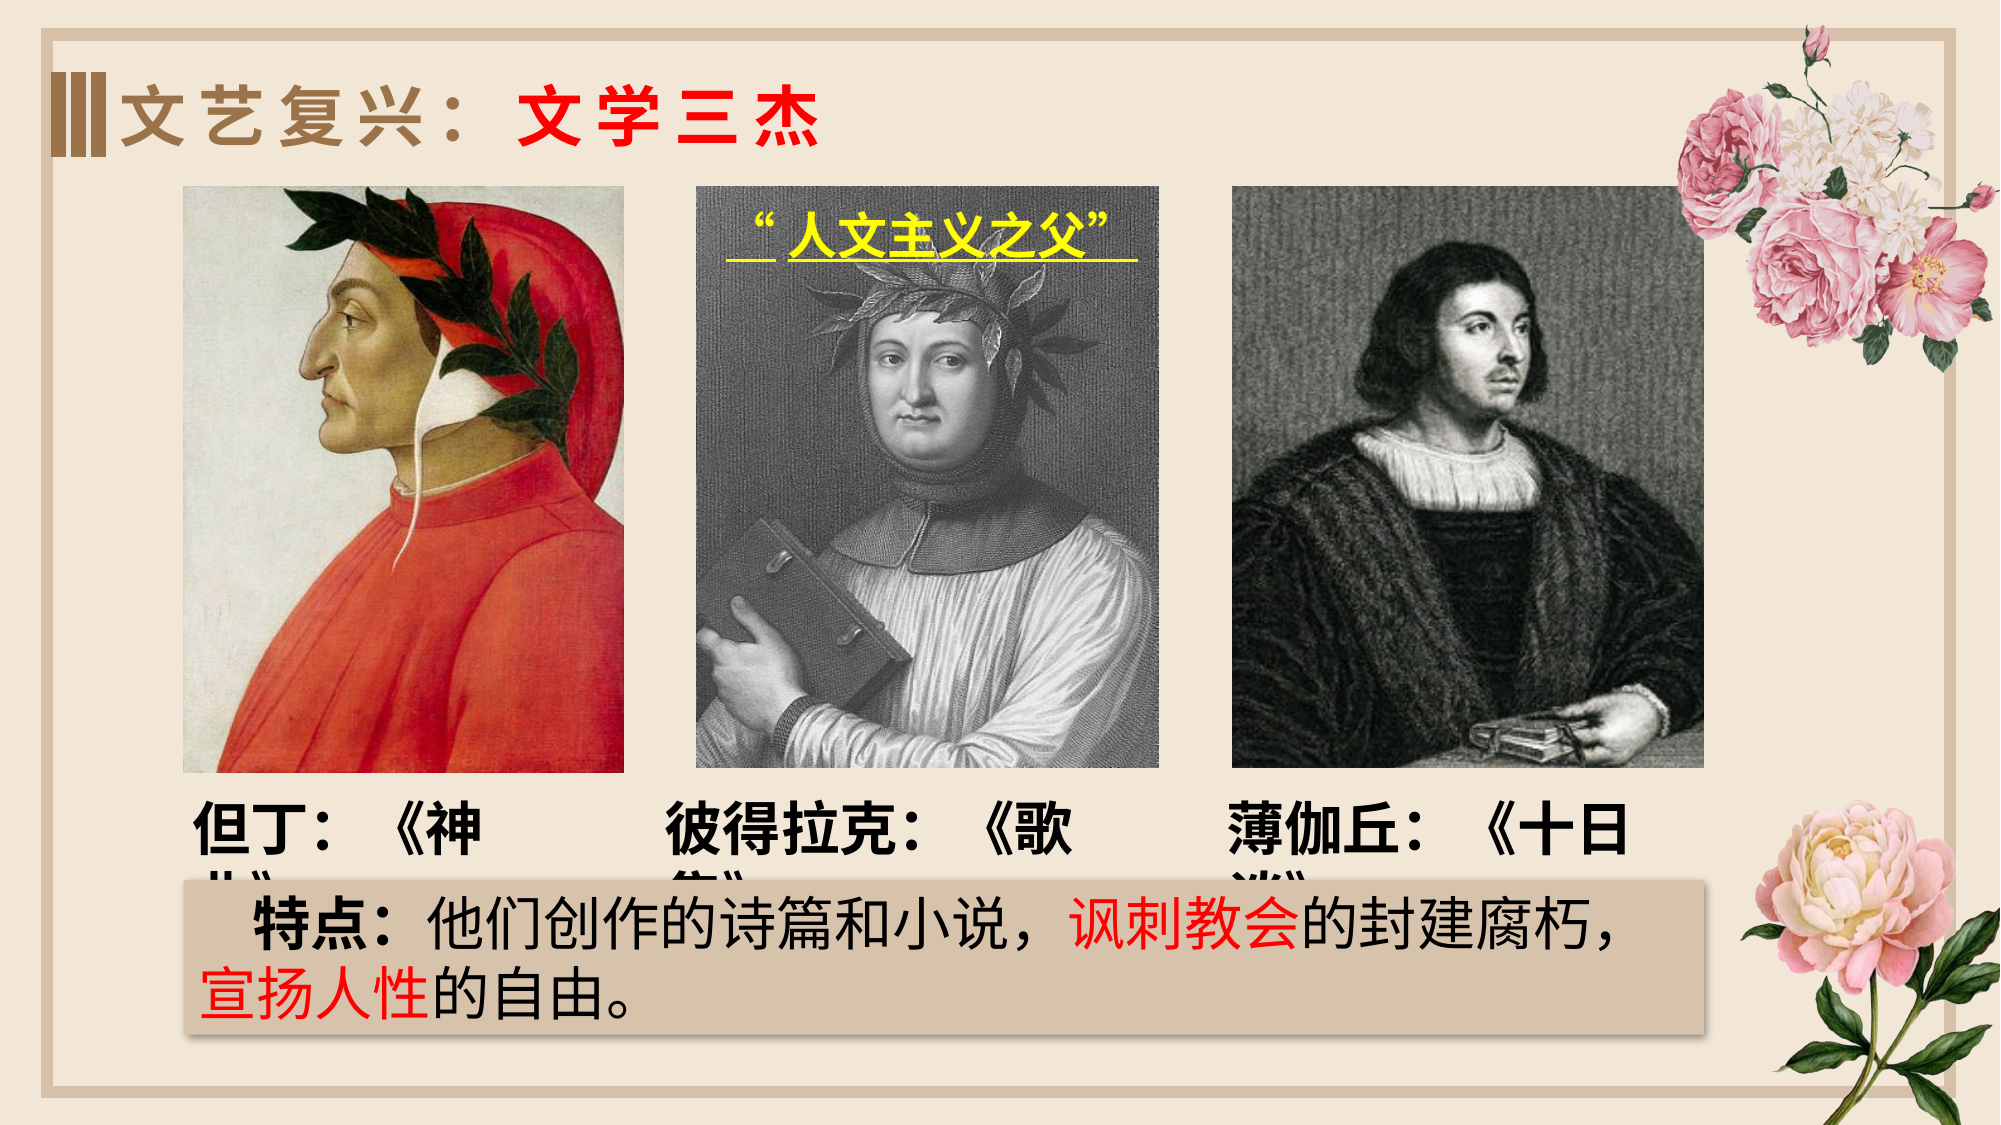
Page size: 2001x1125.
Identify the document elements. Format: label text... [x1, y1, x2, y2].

text_box 薄伽丘：《十日谈》 [1211, 784, 1725, 940]
text_box 文艺复兴：文学三杰 [104, 67, 876, 163]
text_box 特点：他们创作的诗篇和小说，讽刺教会的封建腐朽，宣扬人性的自由。 [183, 879, 1704, 1035]
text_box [183, 186, 1704, 773]
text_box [53, 74, 104, 155]
picture [1705, 781, 2000, 1125]
text_box 但丁：《神曲》 [177, 784, 600, 940]
text_box 彼得拉克：《歌集》 [650, 784, 1164, 877]
picture [1627, 0, 2000, 448]
